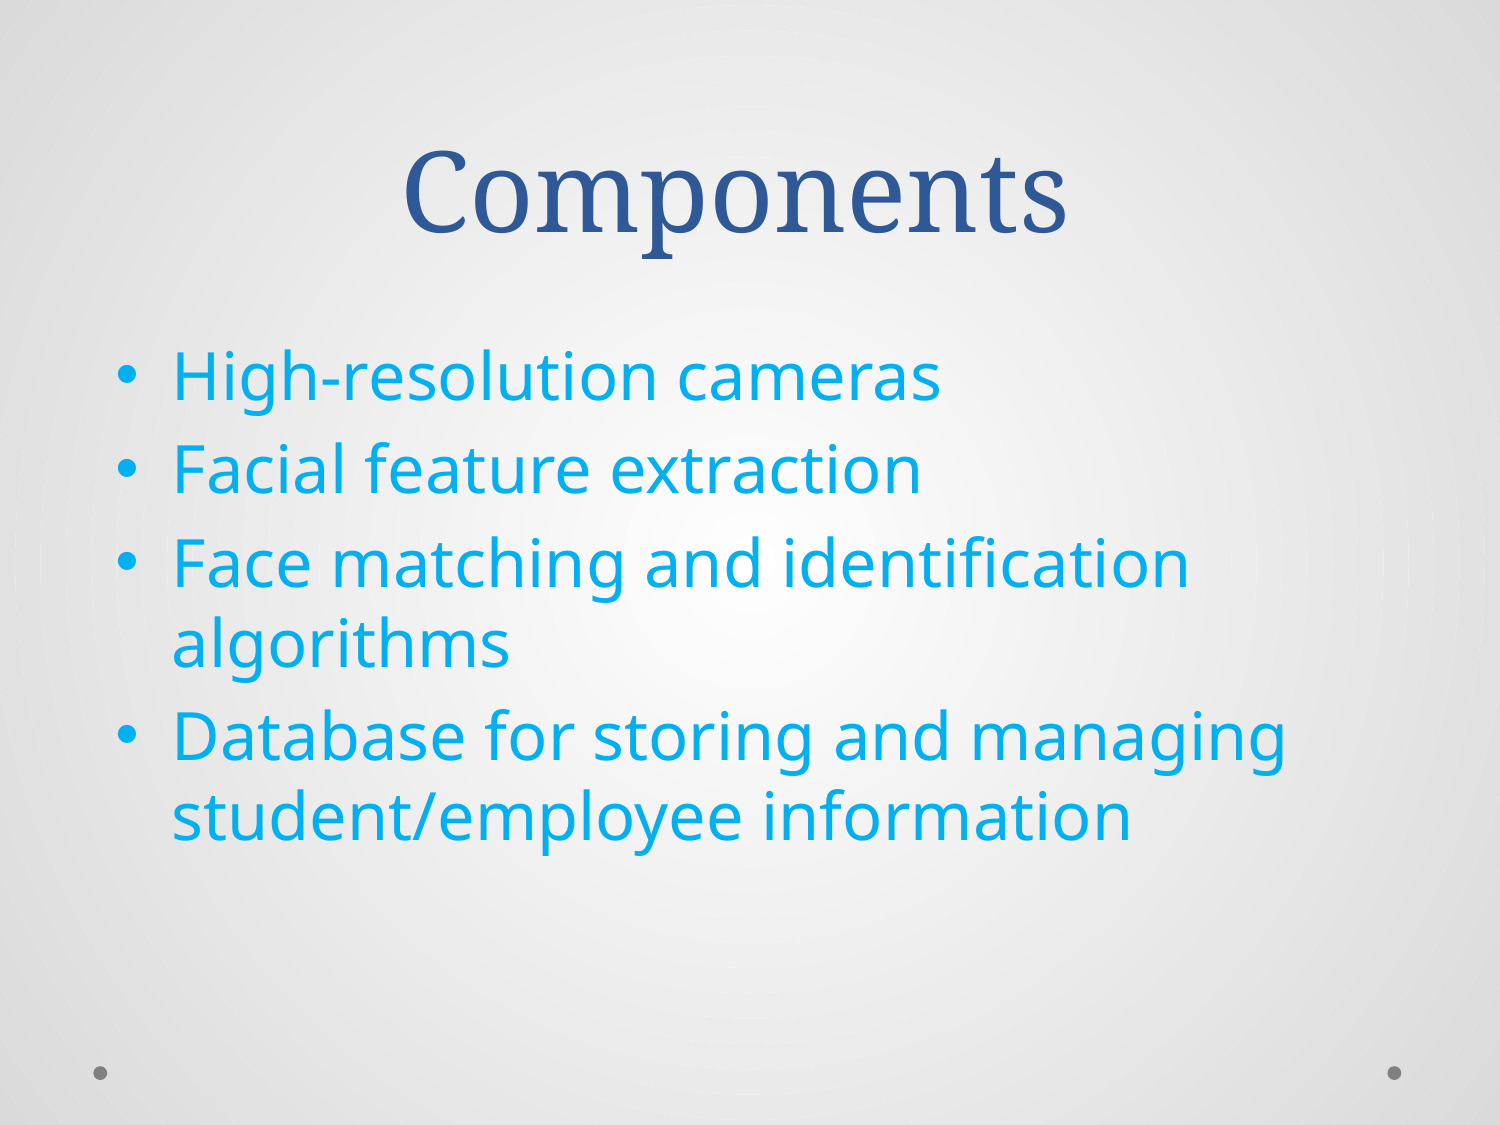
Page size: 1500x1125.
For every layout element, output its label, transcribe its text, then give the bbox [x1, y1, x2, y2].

title Components [75, 0, 1425, 263]
list High-resolution cameras Facial feature extraction Face matching and identification algorithms Database for storing and managing student/employee information [100, 326, 1451, 1069]
